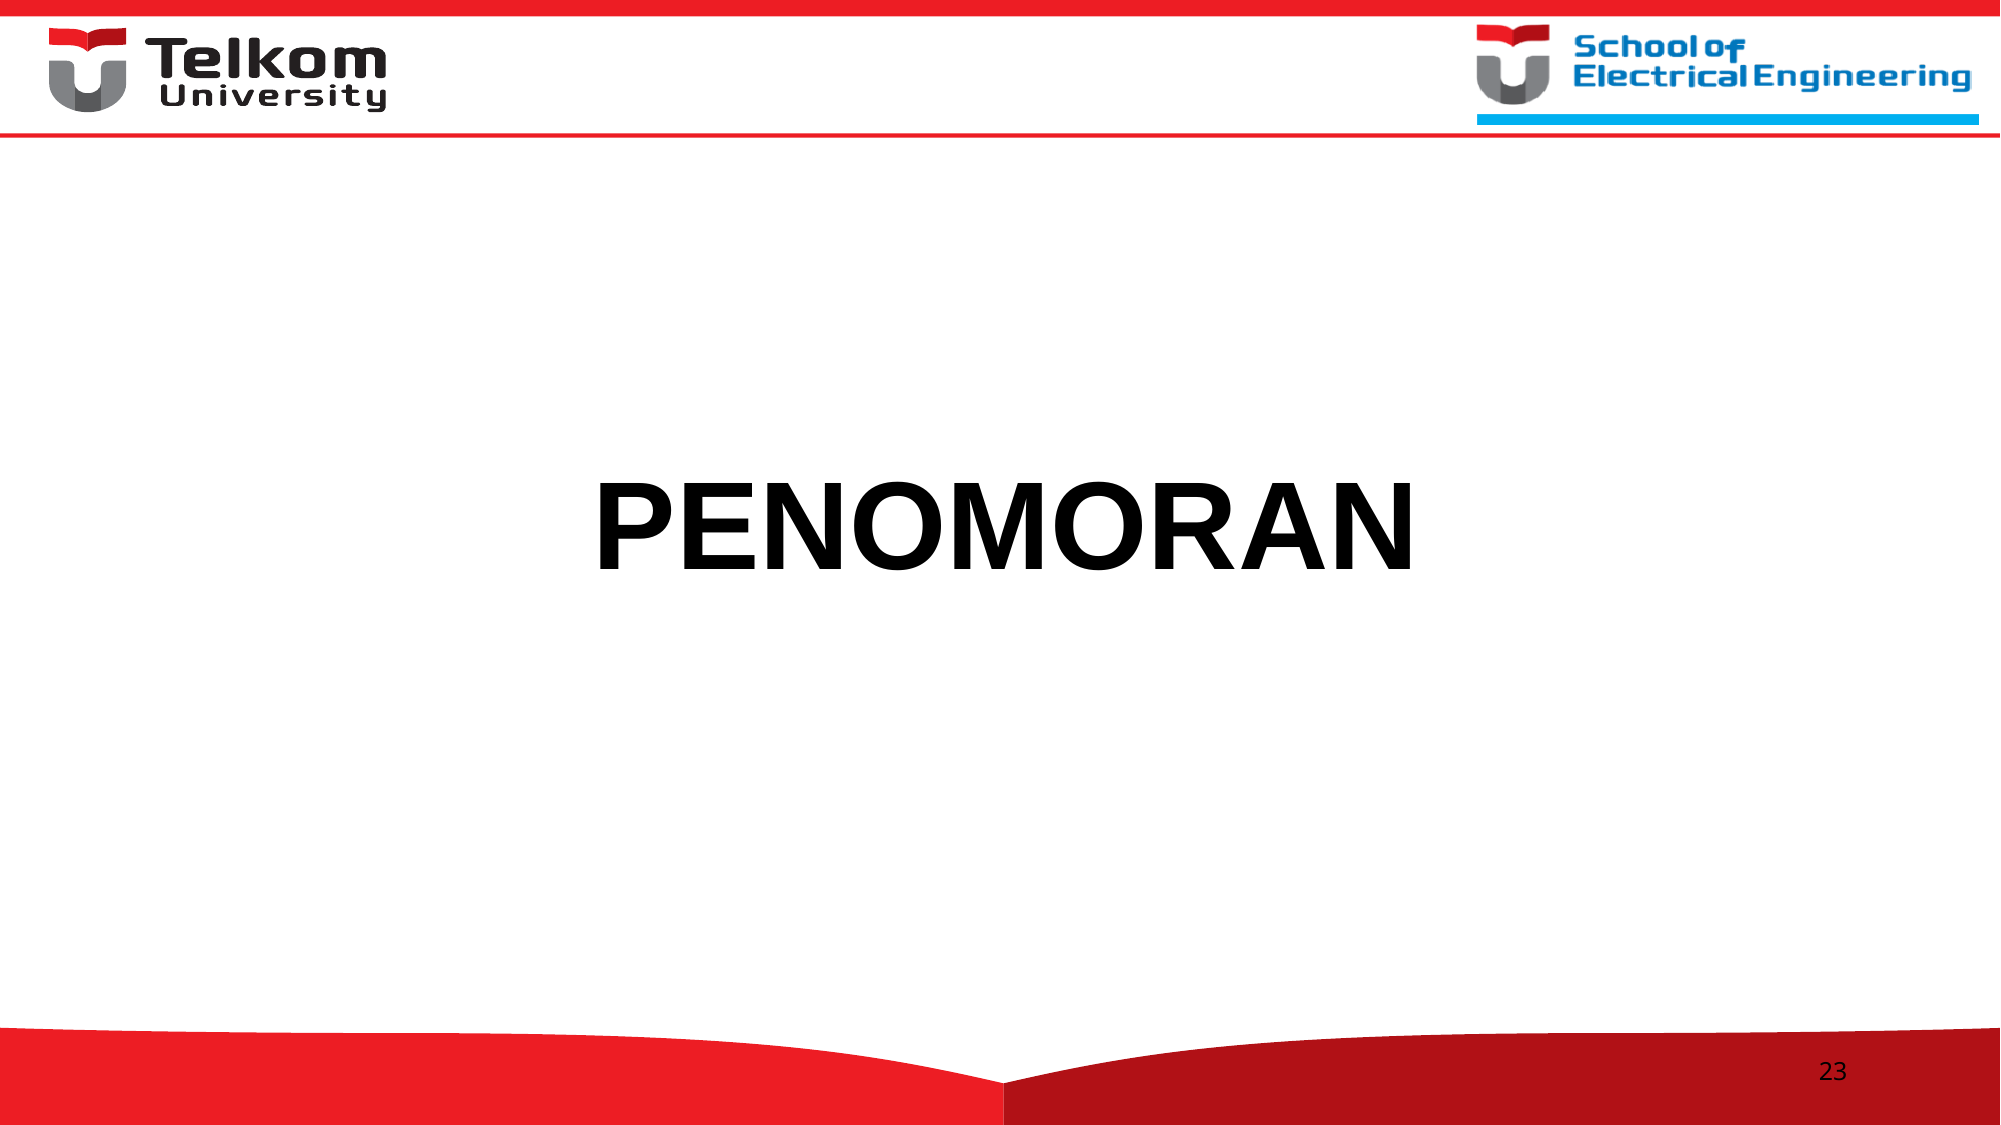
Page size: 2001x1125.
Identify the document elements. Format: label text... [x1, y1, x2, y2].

text_box PENOMORAN [323, 437, 1689, 603]
picture [1466, 24, 1979, 125]
slide_number 23 [1412, 1042, 1863, 1103]
